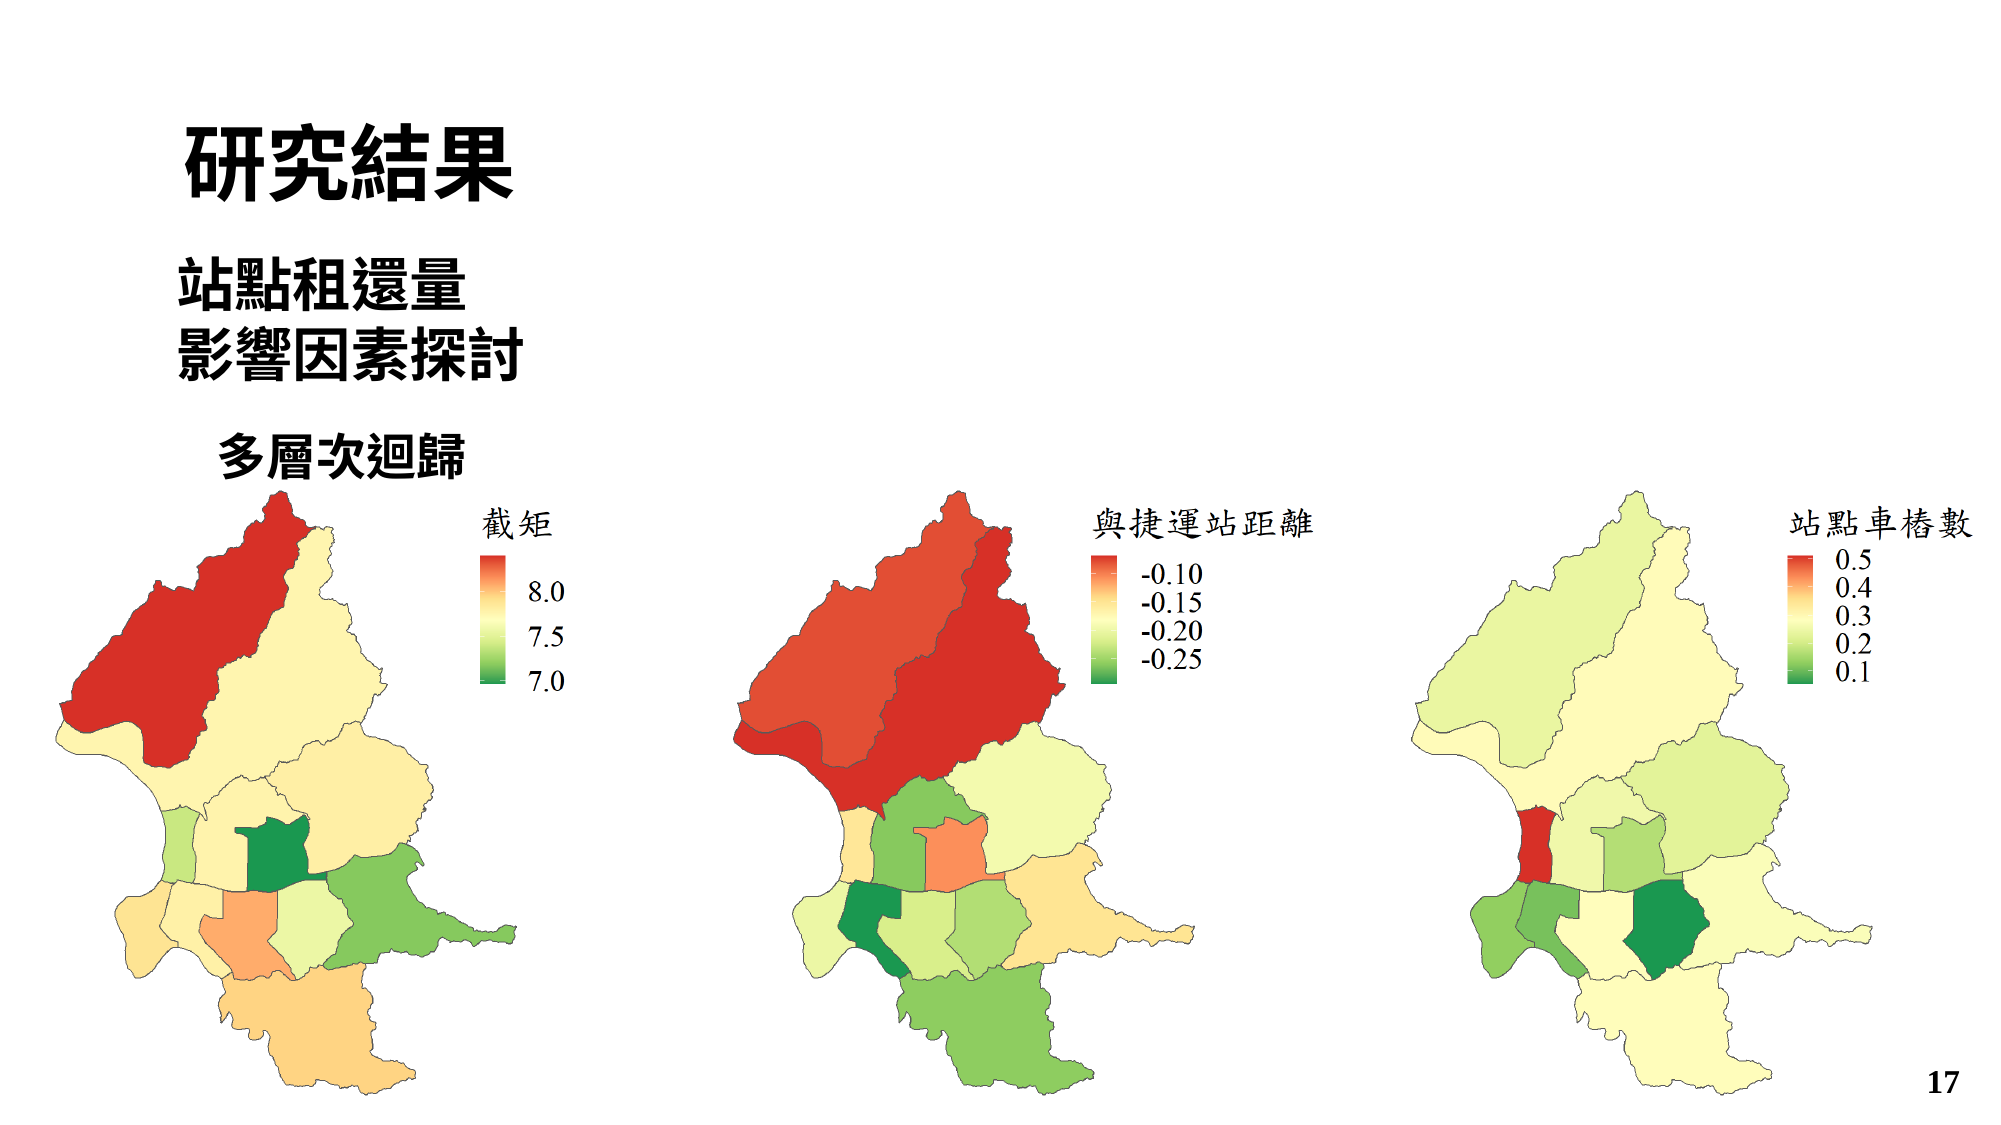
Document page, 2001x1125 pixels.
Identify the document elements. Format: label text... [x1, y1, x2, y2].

picture [0, 461, 1981, 1125]
text_box 站點租還量 影響因素探討 [161, 240, 559, 396]
text_box 研究結果 [168, 103, 532, 219]
text_box 多層次迴歸 [161, 418, 522, 461]
